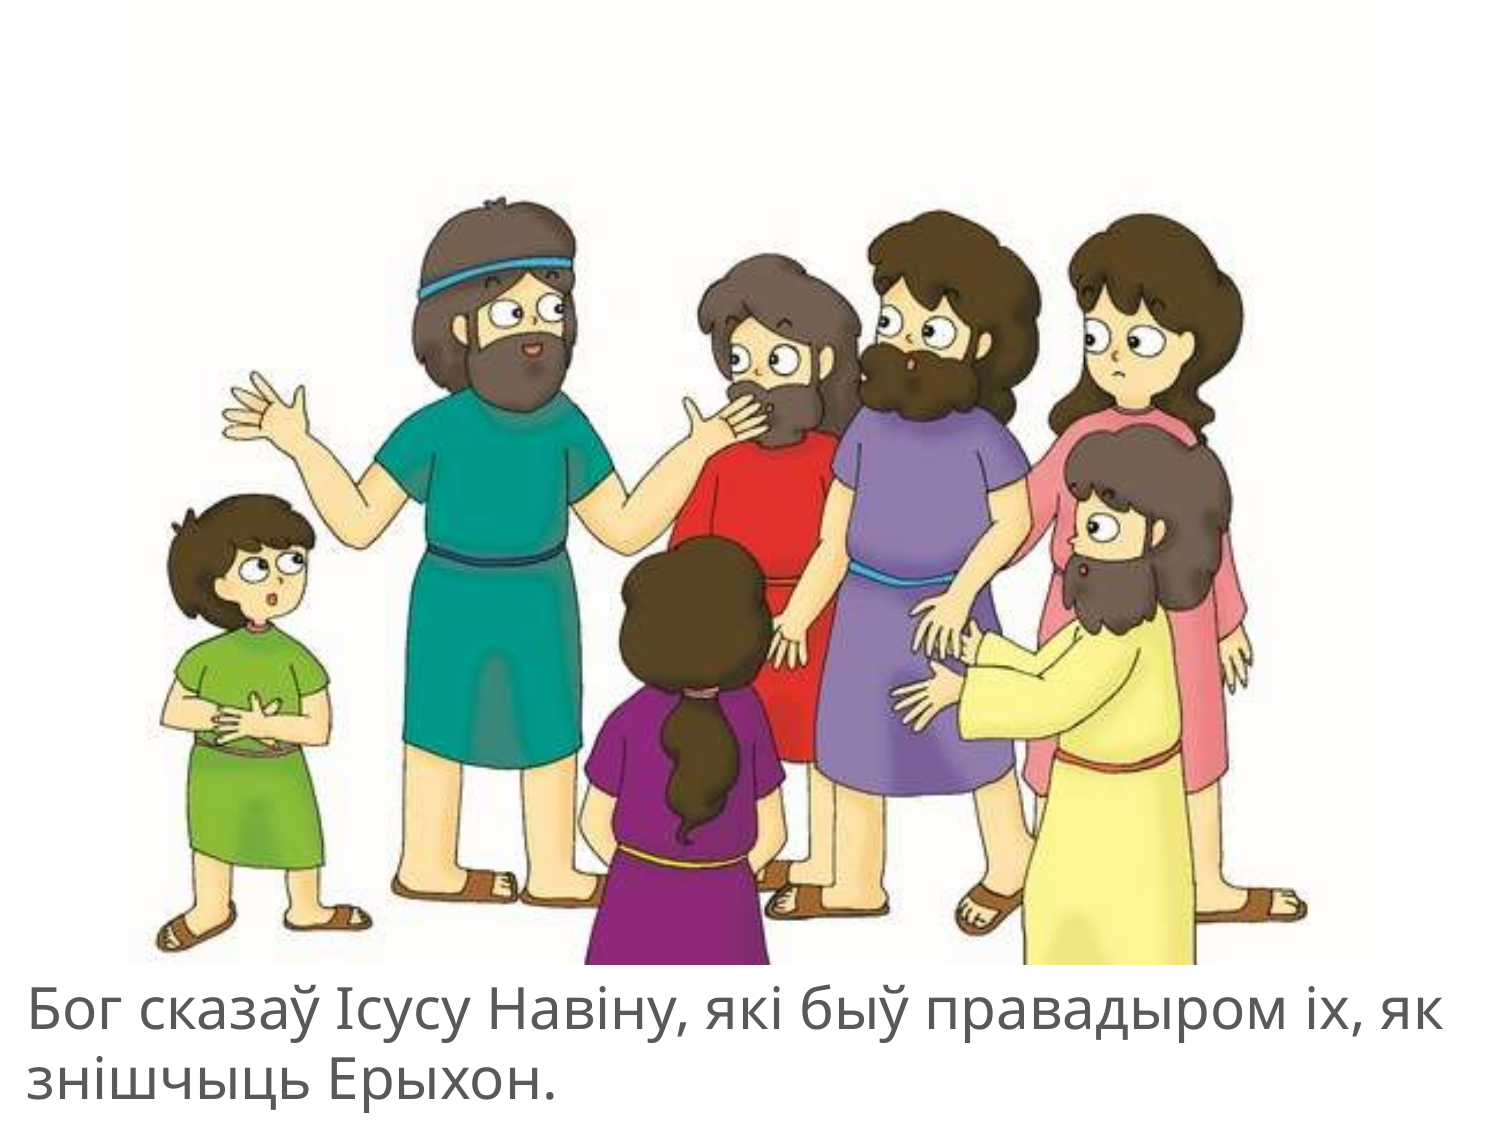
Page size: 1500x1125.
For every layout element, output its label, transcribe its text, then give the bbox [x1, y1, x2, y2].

picture [128, 0, 1377, 965]
text_box Бог сказаў Ісусу Навіну, які быў правадыром іх, як знішчыць Ерыхон. [11, 964, 1483, 1119]
